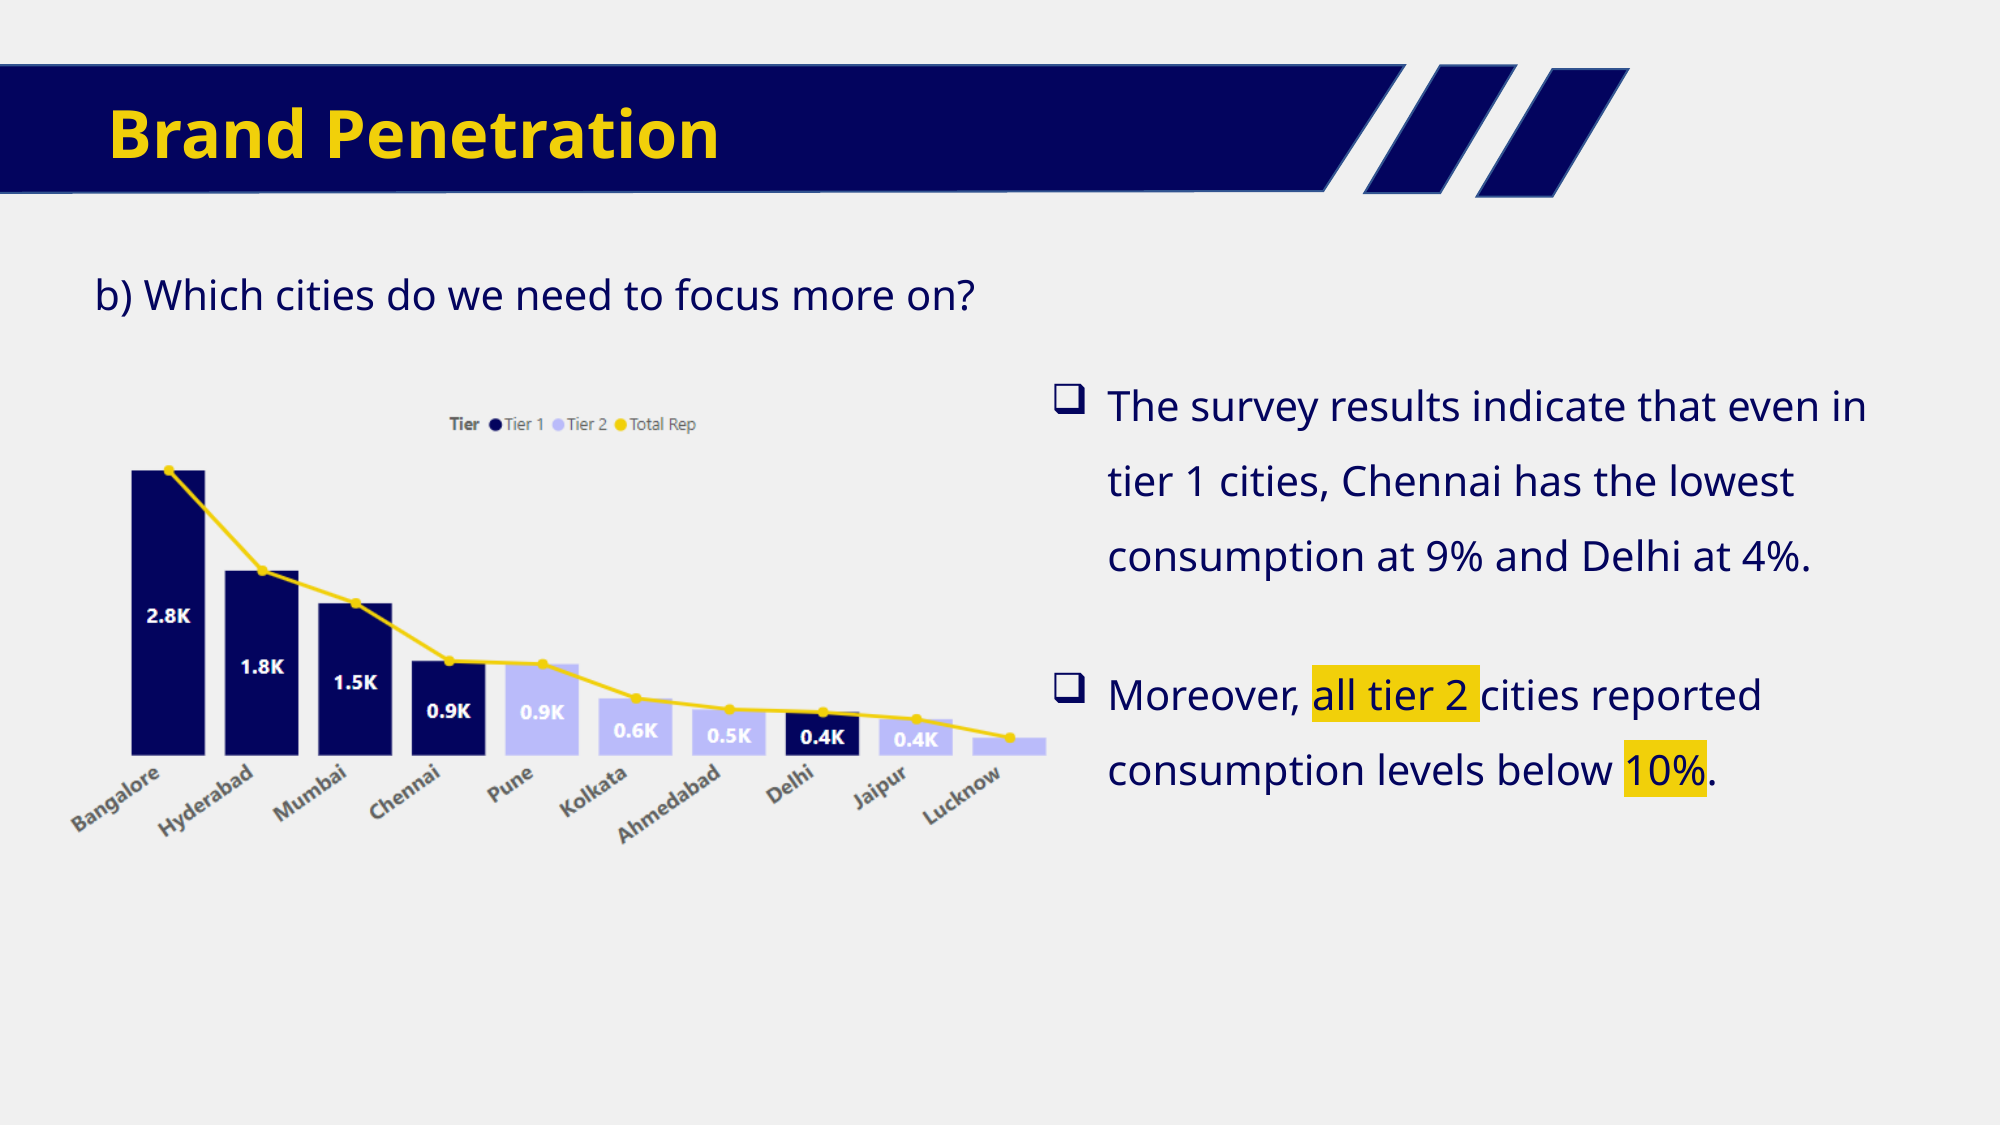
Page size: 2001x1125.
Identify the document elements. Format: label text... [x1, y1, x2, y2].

text_box b) Which cities do we need to focus more on? [79, 236, 1000, 327]
picture [34, 352, 1108, 898]
text_box The survey results indicate that even in tier 1 cities, Chennai has the lowest consumption at 9% and Delhi at 4%. [1036, 347, 1928, 588]
text_box Moreover, all tier 2 cities reported consumption levels below 10%. [1108, 636, 1928, 801]
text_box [0, 65, 1629, 197]
